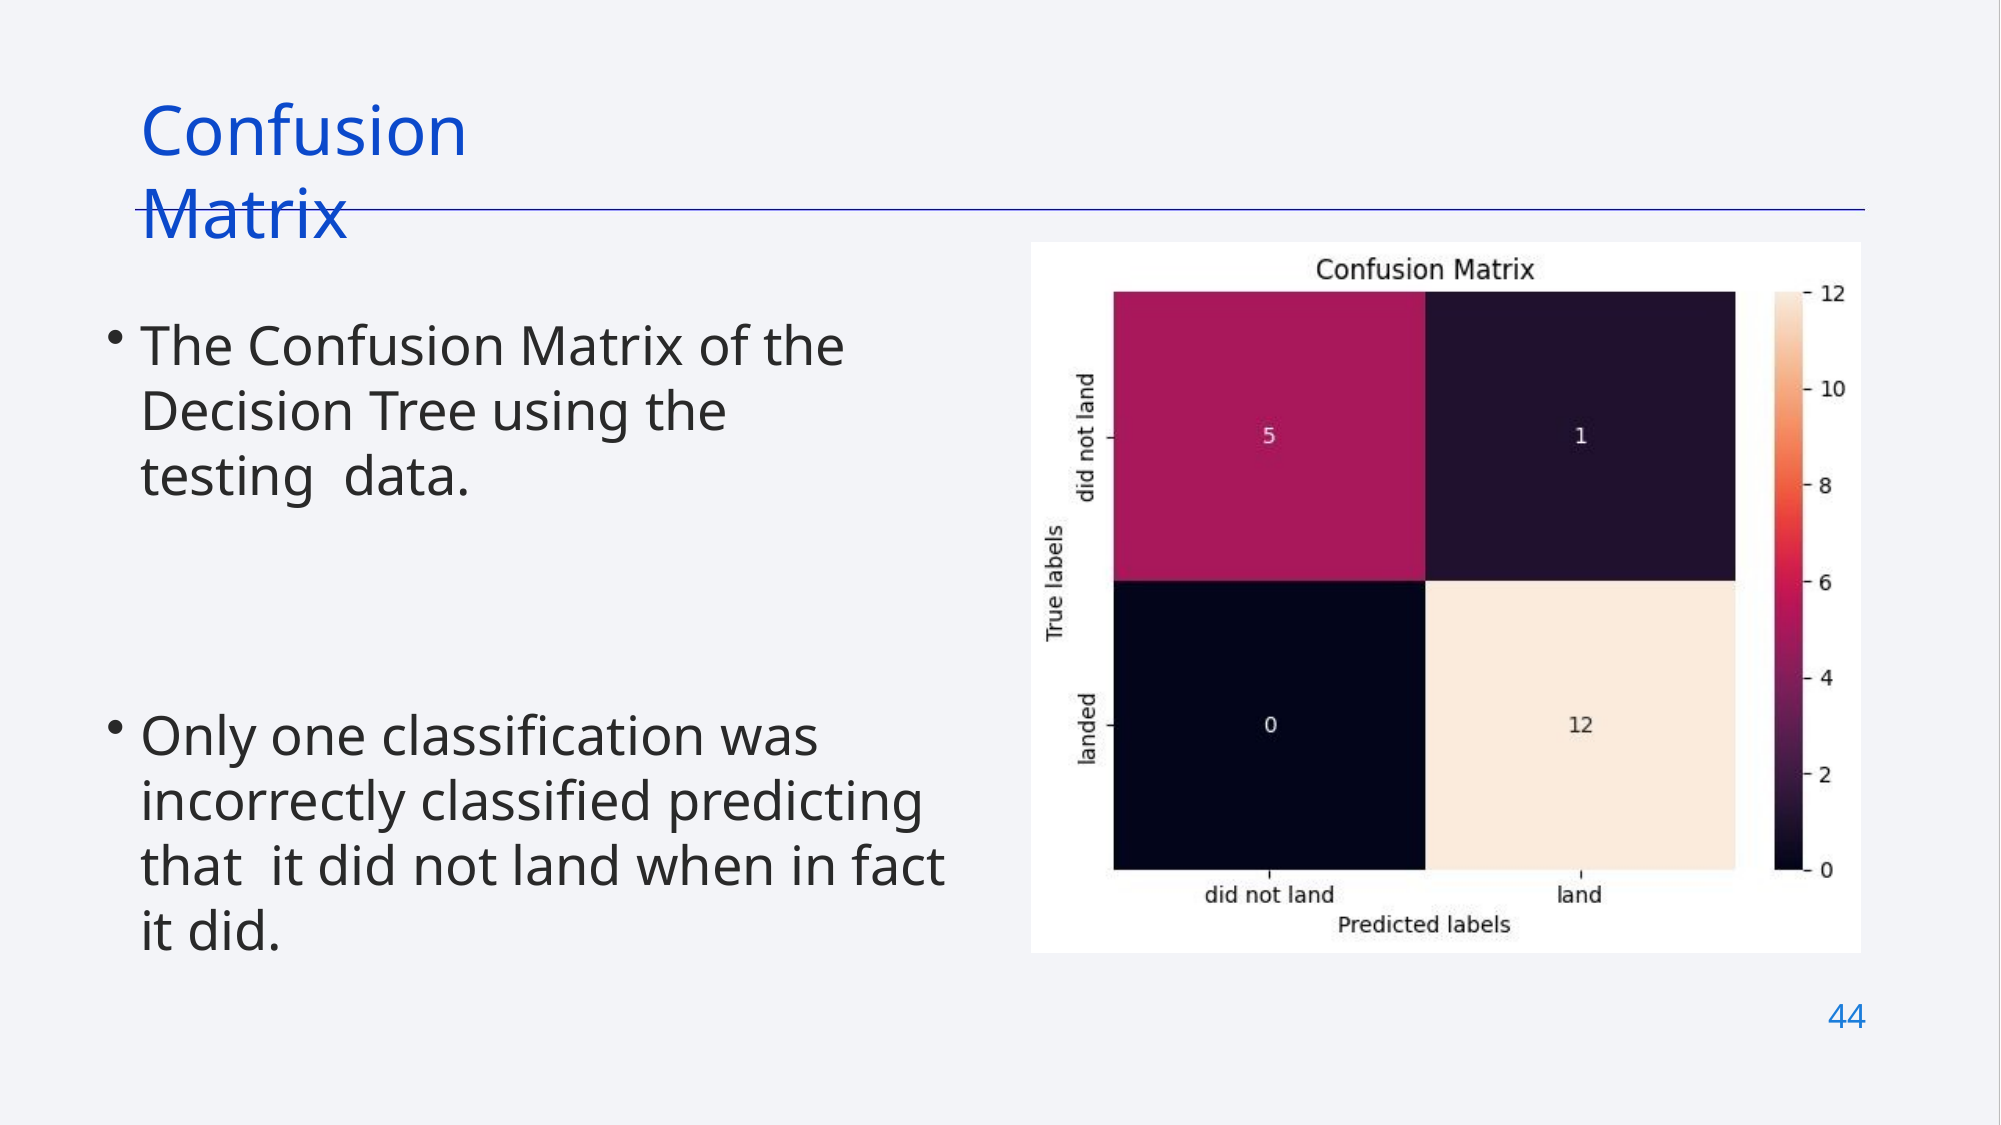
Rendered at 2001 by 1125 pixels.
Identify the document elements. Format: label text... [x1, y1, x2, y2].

slide_number 43 [1821, 1001, 1872, 1125]
picture [0, 0, 2000, 1125]
text_box Only one classification was incorrectly classified predicting that it did not land when in fact it did. [104, 699, 982, 961]
text_box The Confusion Matrix of the Decision Tree using the testing data. [104, 309, 882, 506]
title Confusion Matrix [138, 84, 662, 275]
